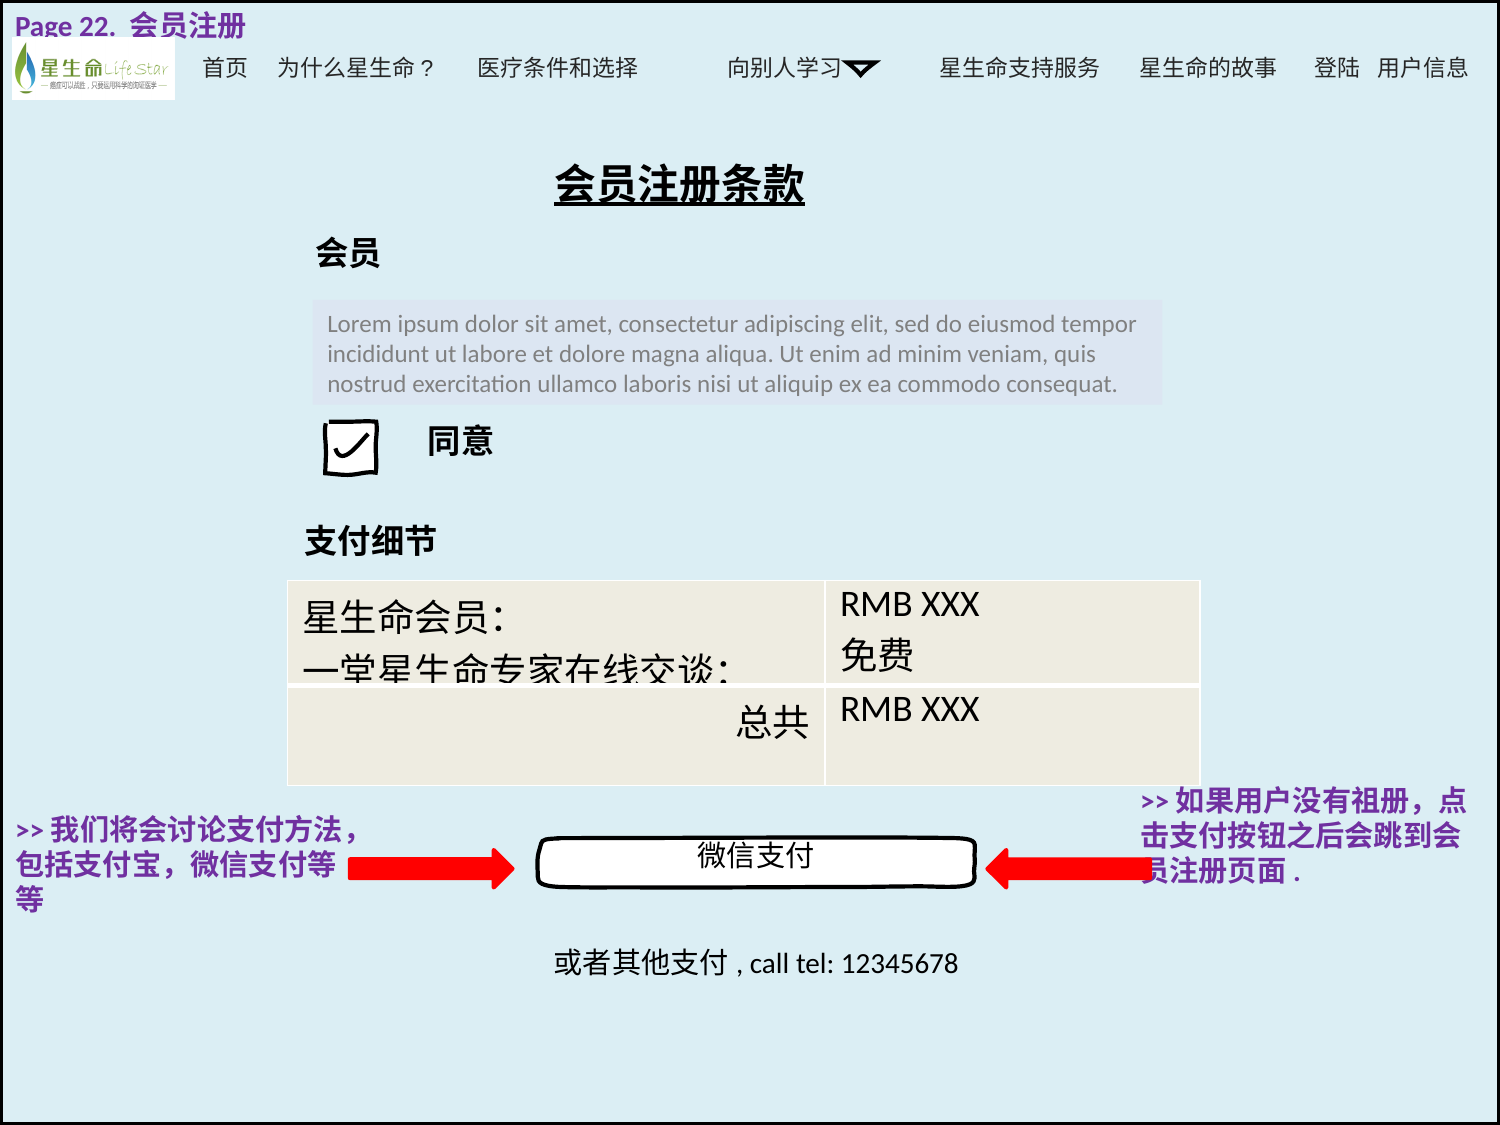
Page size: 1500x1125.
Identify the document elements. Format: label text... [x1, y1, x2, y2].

text_box [0, 0, 1500, 1125]
text_box 首页 [185, 32, 260, 102]
text_box >>我们将会讨论支付方法， 包括支付宝，微信支付等等 [0, 803, 375, 924]
table_header RMB XXX 免费 [826, 581, 1199, 683]
text_box [985, 848, 1153, 890]
text_box [324, 421, 377, 475]
text_box [847, 62, 875, 75]
table_header 星生命会员： 一堂星生命专家在线交谈： [288, 581, 824, 683]
text_box 为什么星生命? [260, 32, 460, 102]
table_cell 总共 [288, 688, 824, 785]
picture [12, 37, 176, 101]
text_box [335, 433, 369, 456]
text_box 医疗条件和选择 [460, 32, 710, 102]
table_cell RMB XXX [826, 688, 1199, 785]
text_box 用户信息 [1360, 32, 1500, 102]
text_box >>如果用户没有祖册，点击支付按钮之后会跳到会员注册页面. [1124, 774, 1500, 895]
text_box [347, 848, 515, 890]
text_box 会员 [301, 224, 398, 280]
text_box 登陆 [1302, 32, 1360, 102]
text_box 同意 [413, 412, 510, 468]
text_box 或者其他支付, call tel: 12345678 [437, 937, 1075, 988]
text_box 支付细节 [289, 512, 453, 568]
text_box 星生命支持服务 [923, 32, 1123, 102]
text_box Lorem ipsum dolor sit amet, consectetur adipiscing elit, sed do eiusmod tempor incididunt ut labore et dolore magna aliqua. Ut enim ad minim veniam, quis nostrud exercitation ullamco laboris nisi ut aliquip ex ea commodo consequat. [312, 299, 1163, 405]
text_box 微信支付 [537, 837, 975, 888]
text_box 向别人学习 [710, 32, 877, 102]
text_box 星生命的故事 [1123, 32, 1302, 102]
